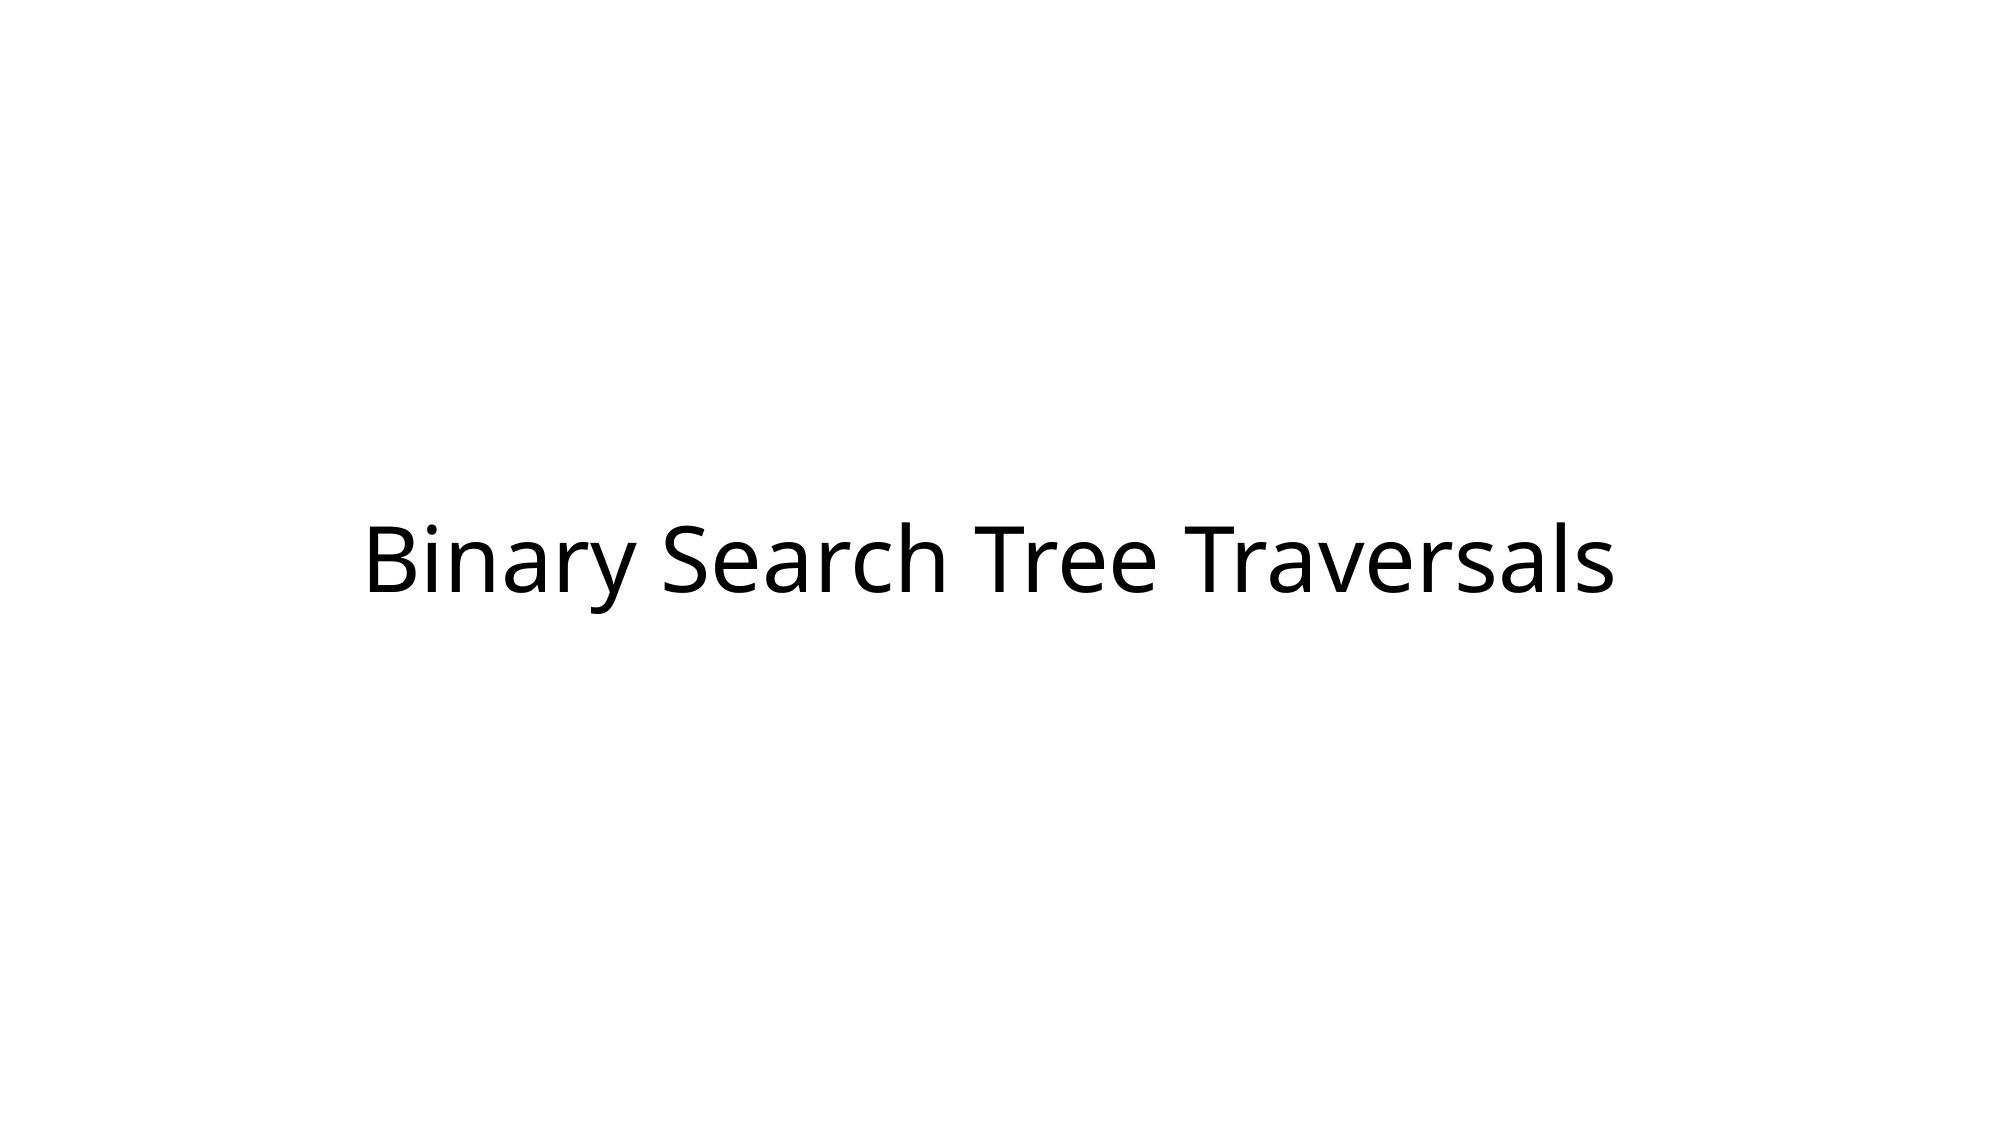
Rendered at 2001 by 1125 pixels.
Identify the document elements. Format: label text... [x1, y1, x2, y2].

title Binary Search Tree Traversals [127, 453, 1853, 672]
